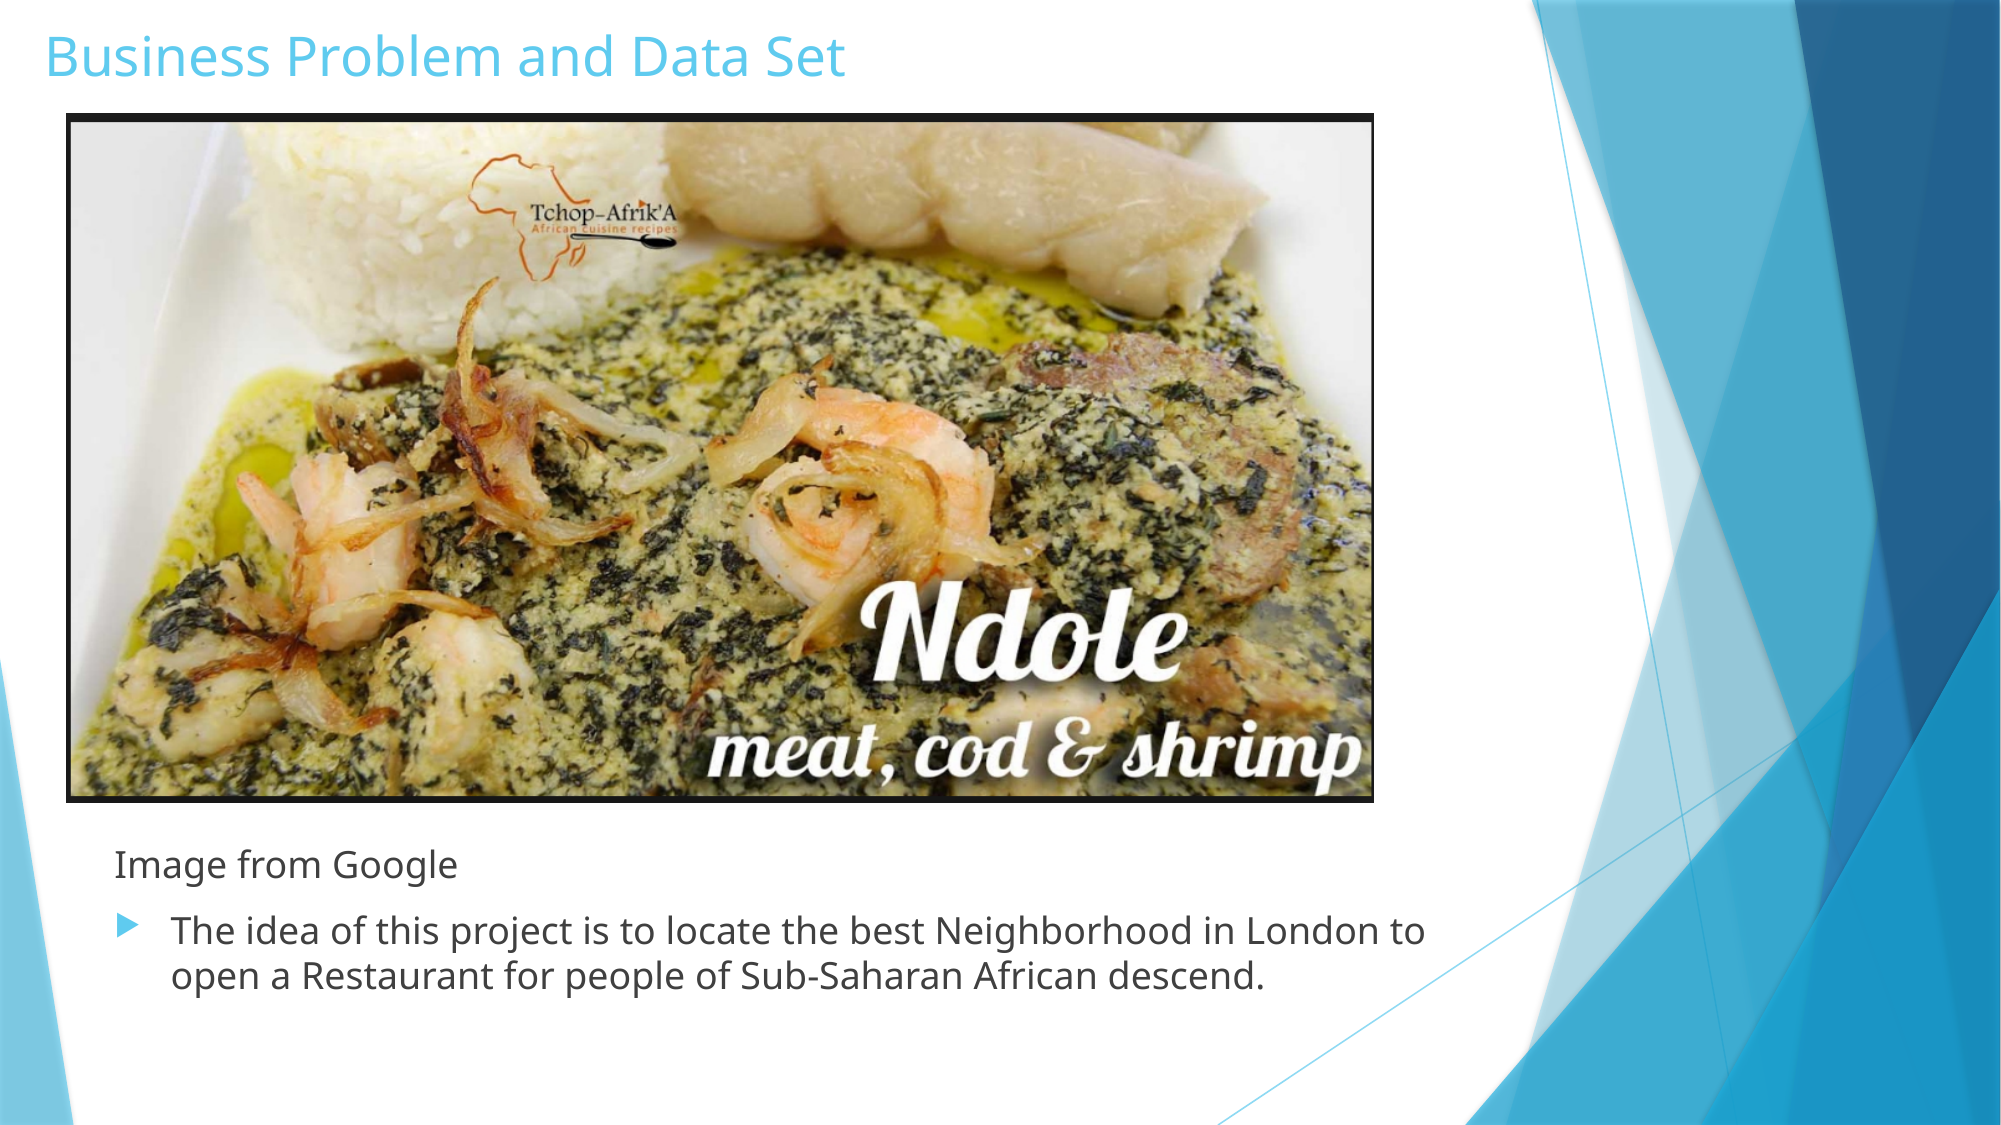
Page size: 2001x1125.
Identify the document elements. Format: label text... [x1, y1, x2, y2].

picture [65, 113, 1375, 803]
list Image from Google The idea of this project is to locate the best Neighborhood in London to open a Restaurant for people of Sub-Saharan African descend. [99, 833, 1510, 1025]
title Business Problem and Data Set [29, 14, 1440, 96]
